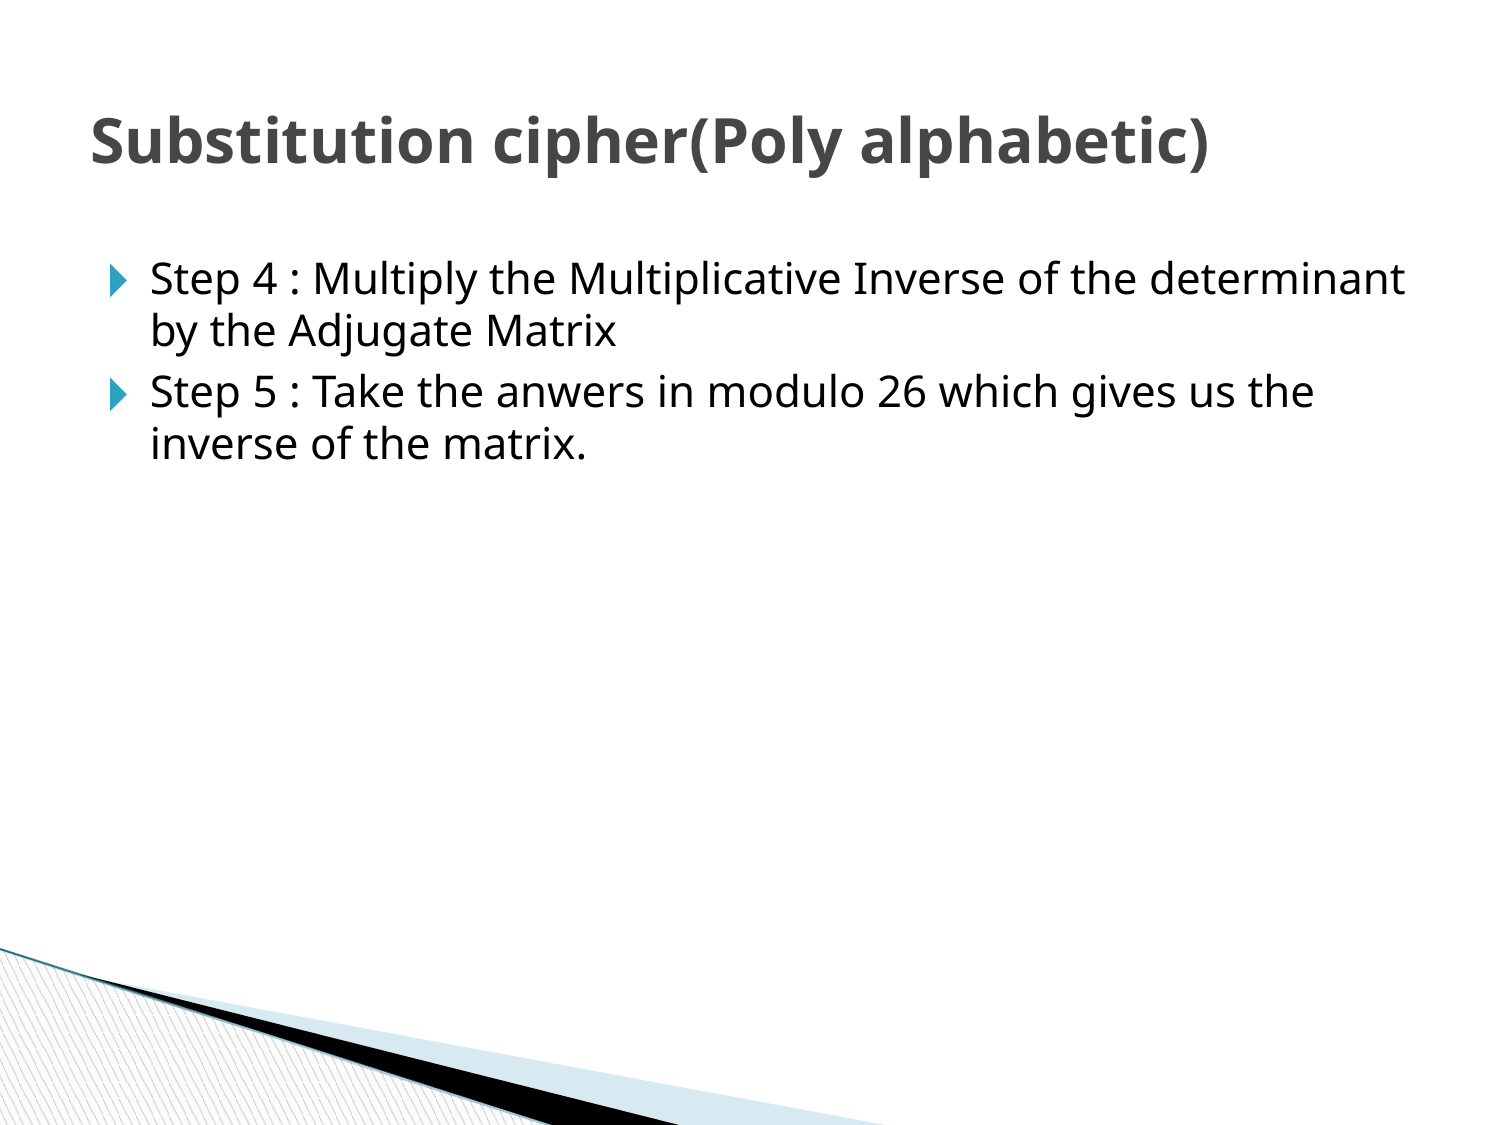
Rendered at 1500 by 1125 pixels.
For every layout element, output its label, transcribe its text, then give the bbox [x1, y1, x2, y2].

title Substitution cipher(Poly alphabetic) [75, 45, 1425, 233]
list Step 4 : Multiply the Multiplicative Inverse of the determinant by the Adjugate Matrix Step 5 : Take the anwers in modulo 26 which gives us the inverse of the matrix. [75, 242, 1425, 986]
picture [0, 947, 559, 1125]
